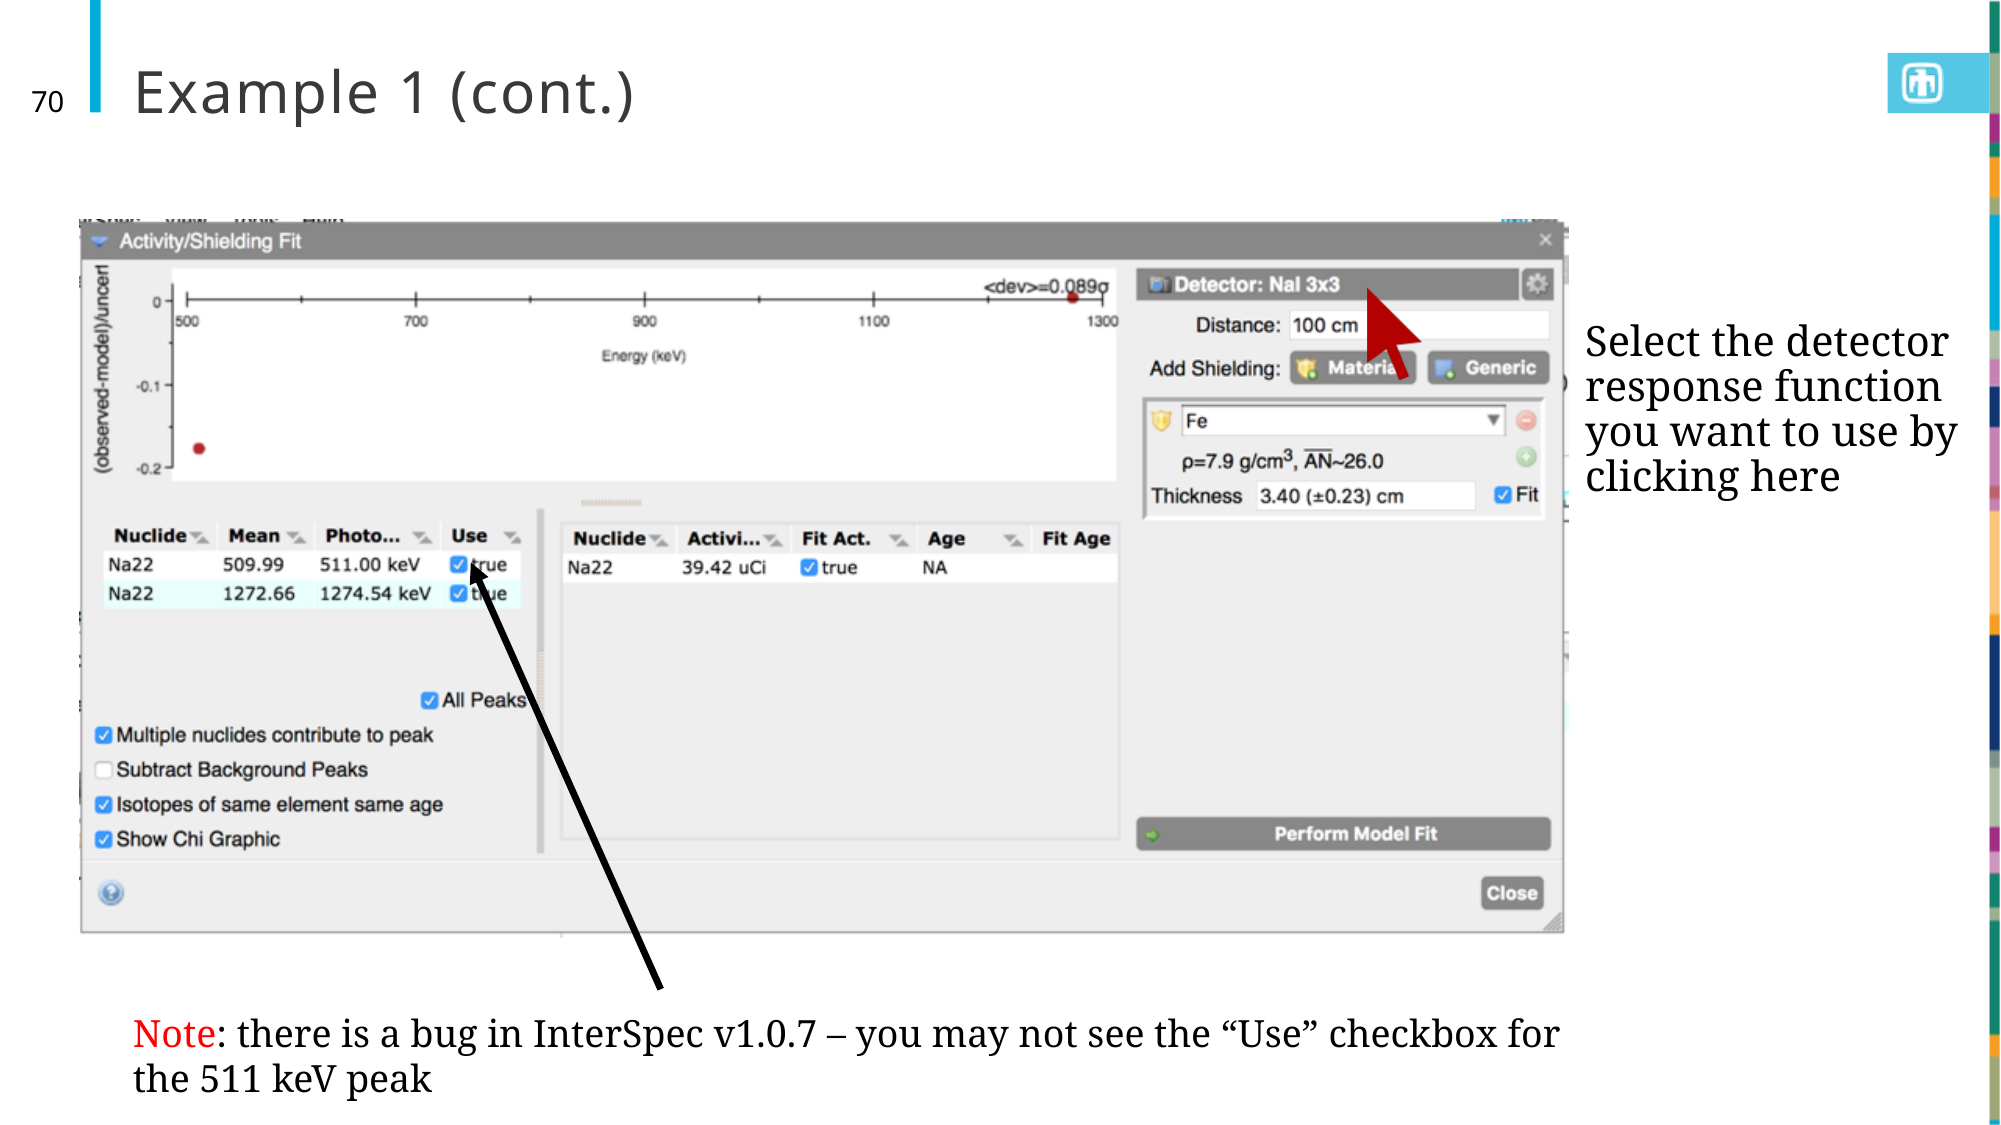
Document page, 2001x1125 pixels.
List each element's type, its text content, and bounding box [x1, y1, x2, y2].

list Select the detector response function you want to use by clicking here [1578, 313, 1981, 527]
slide_number 70 [10, 73, 80, 133]
picture [78, 219, 1569, 939]
picture [1990, 1, 1999, 215]
picture [1901, 62, 1944, 104]
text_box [470, 561, 662, 990]
picture [1990, 330, 1999, 1120]
text_box Note: there is a bug in InterSpec v1.0.7 – you may not see the “Use” checkbox for the 511 keV peak [118, 1002, 1622, 1108]
title Example 1 (cont.) [118, 39, 1769, 133]
